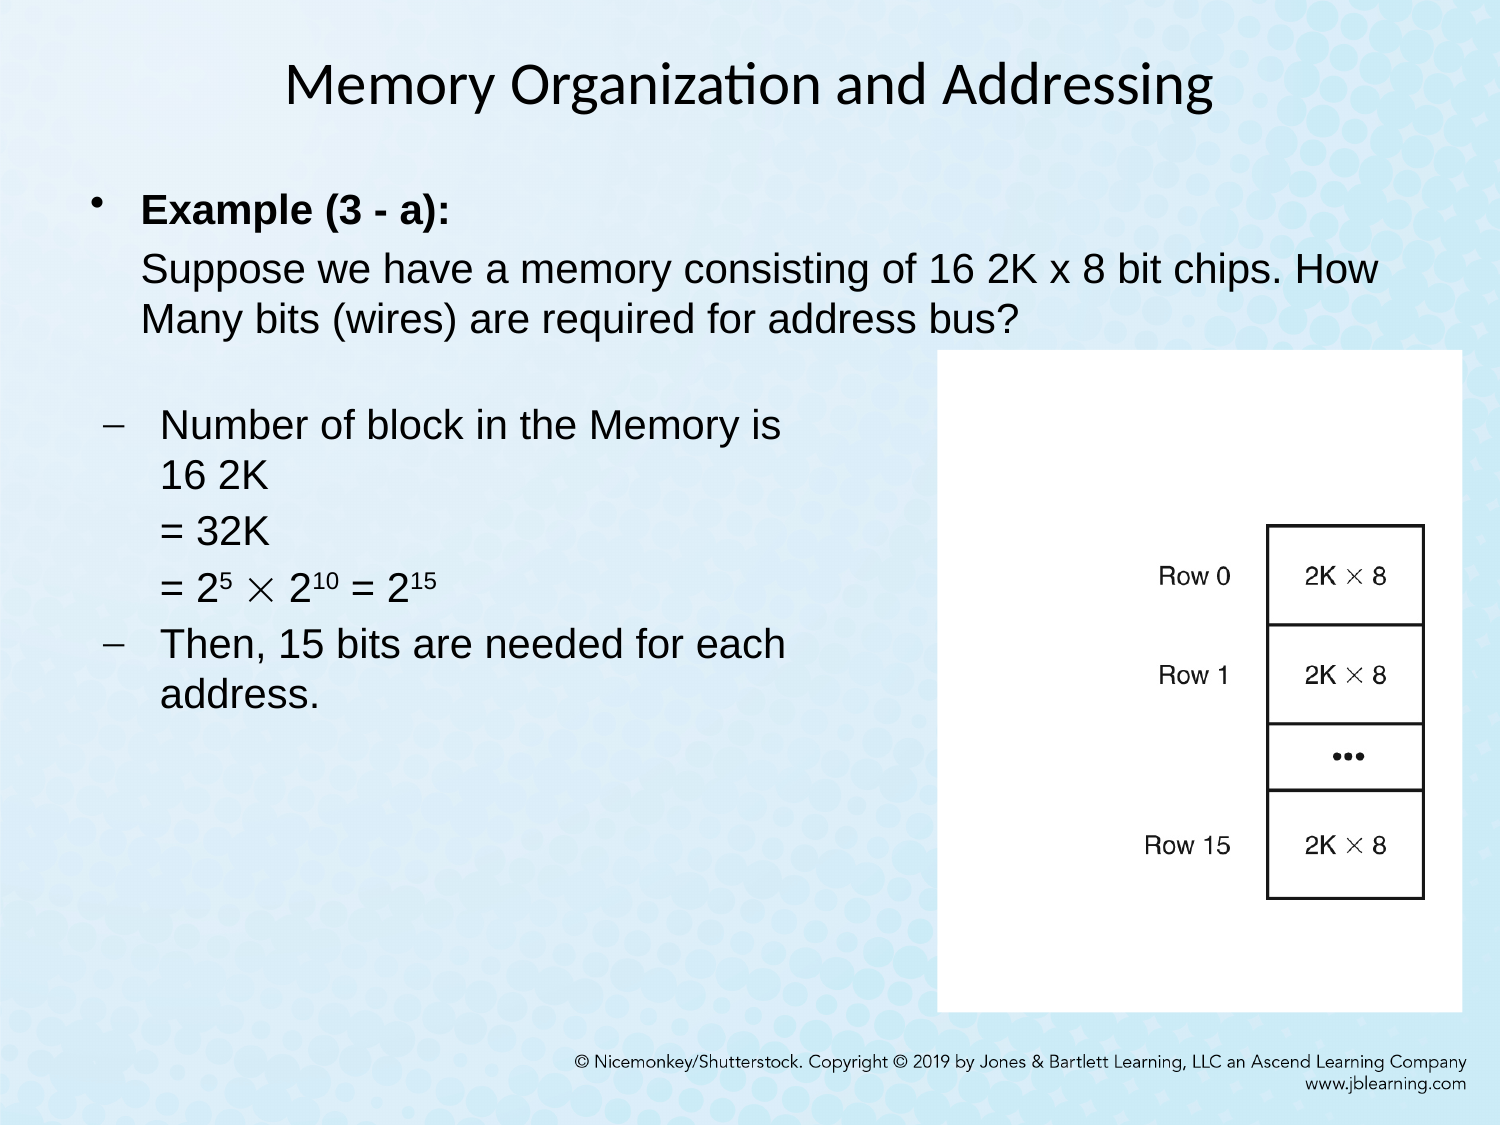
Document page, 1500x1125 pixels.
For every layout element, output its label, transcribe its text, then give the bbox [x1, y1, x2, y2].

title Memory Organization and Addressing [137, 35, 1363, 125]
text_box Number of block in the Memory is 16 2K = 32K = 25  210 = 215 Then, 15 bits are needed for each address. [70, 390, 813, 837]
text_box [937, 349, 1463, 1013]
picture [0, 0, 1500, 1125]
list Example (3 - a): Suppose we have a memory consisting of 16 2K x 8 bit chips. How Many bits (wires) are required for address bus? [75, 174, 1450, 350]
